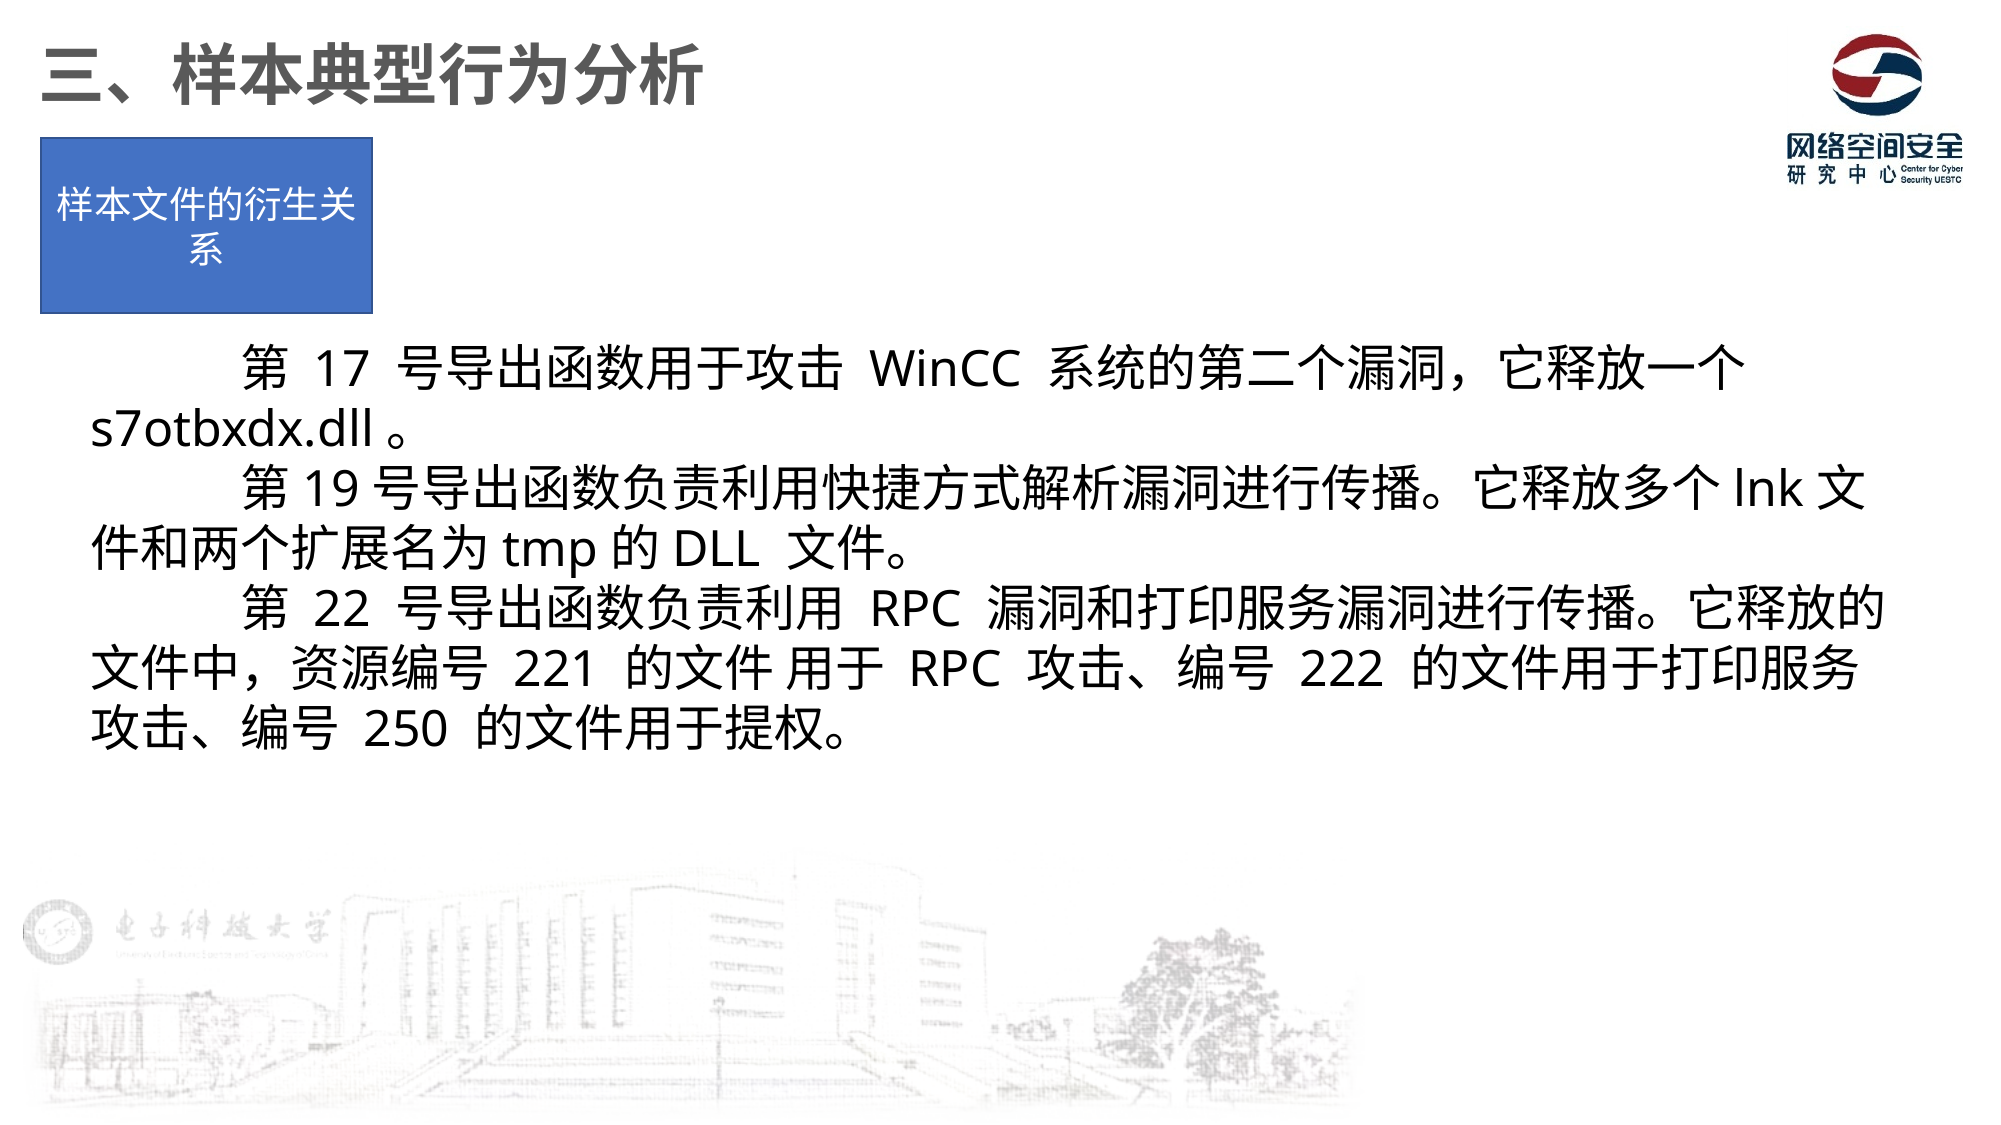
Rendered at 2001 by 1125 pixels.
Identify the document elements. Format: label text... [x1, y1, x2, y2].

text_box 样本文件的衍生关系 [40, 137, 373, 314]
picture [1787, 26, 1963, 191]
text_box 第 17 号导出函数用于攻击 WinCC 系统的第二个漏洞，它释放一个 s7otbxdx.dll。 第19号导出函数负责利用快捷方式解析漏洞进行传播。它释放多个lnk文件和两个扩展名为tmp的DLL 文件。 第 22 号导出函数负责利用 RPC 漏洞和打印服务漏洞进行传播。它释放的文件中，资源编号 221 的文件 用于 RPC 攻击、编号 222 的文件用于打印服务攻击、编号 250 的文件用于提权。 [75, 329, 1902, 765]
text_box 三、样本典型行为分析 [23, 25, 1678, 121]
